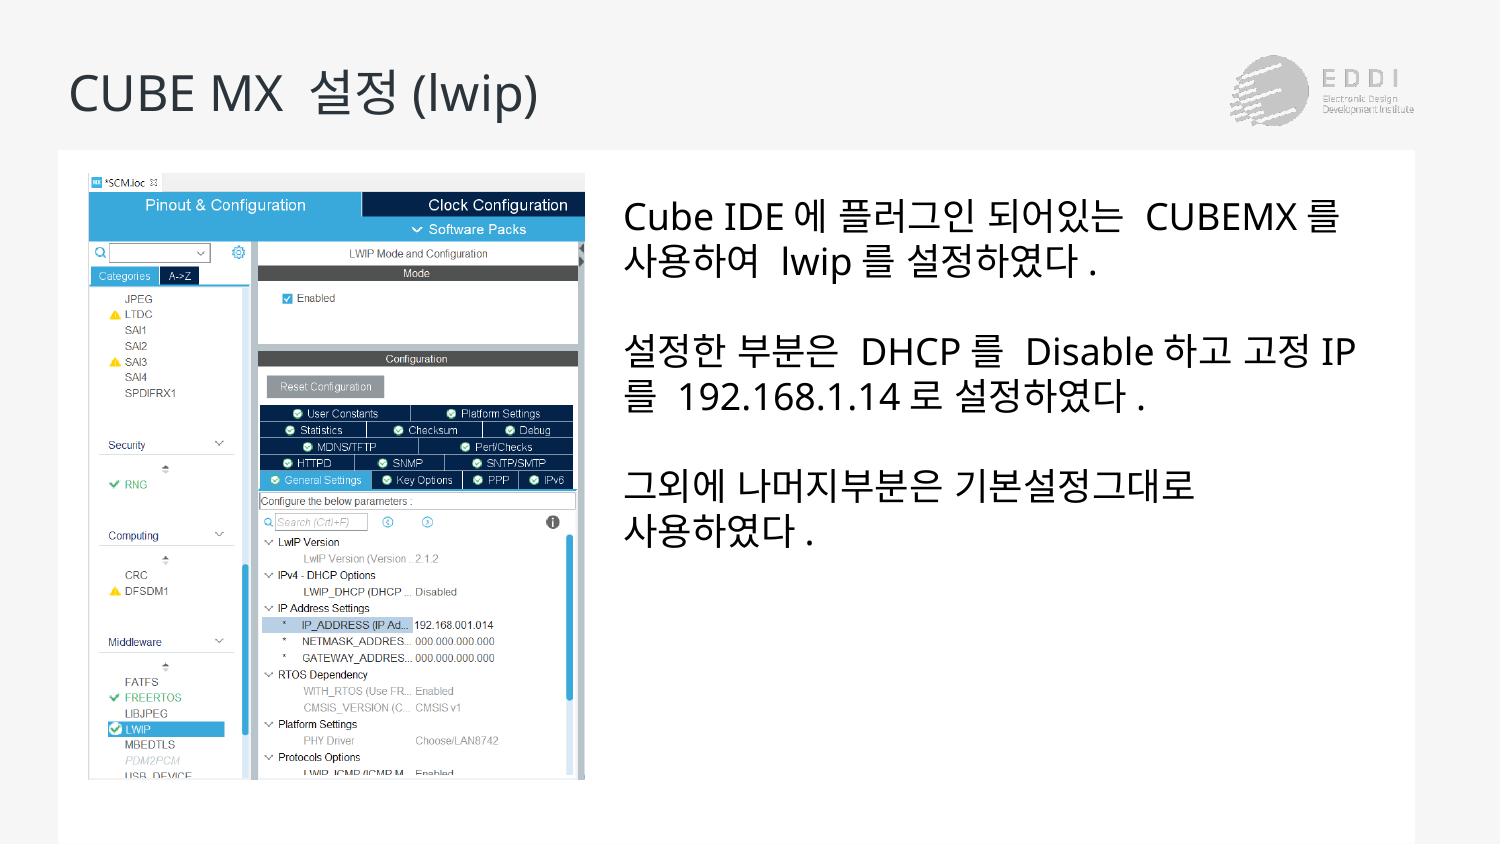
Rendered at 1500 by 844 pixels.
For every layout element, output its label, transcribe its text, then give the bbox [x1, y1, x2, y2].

picture [1226, 0, 1417, 186]
title CUBE MX 설정(lwip) [53, 32, 951, 151]
text_box Cube IDE에 플러그인 되어있는 CUBEMX를 사용하여 lwip를 설정하였다. 설정한 부분은 DHCP를 Disable하고 고정IP를 192.168.1.14로 설정하였다. 그외에 나머지부분은 기본설정그대로 사용하였다. [608, 185, 1388, 561]
picture [88, 173, 585, 780]
